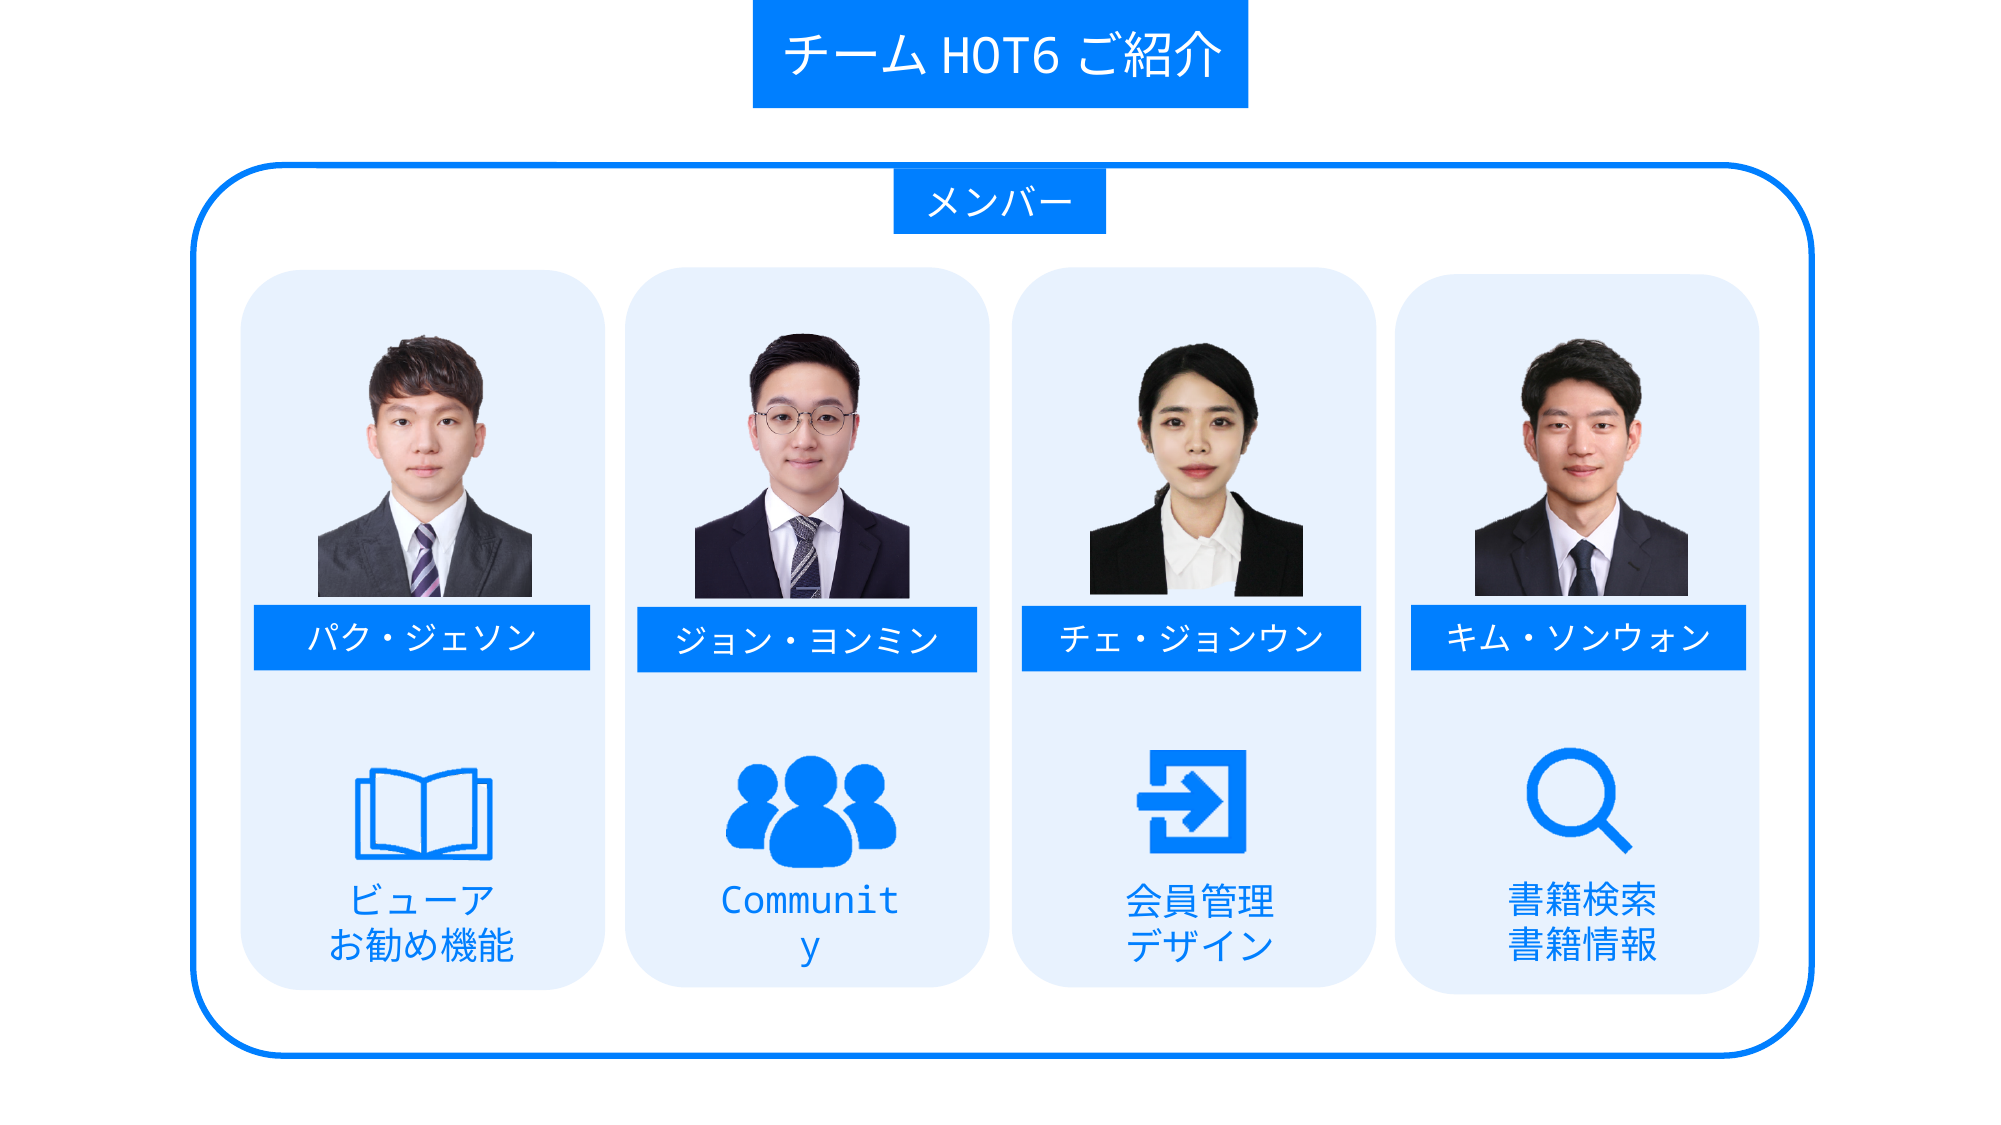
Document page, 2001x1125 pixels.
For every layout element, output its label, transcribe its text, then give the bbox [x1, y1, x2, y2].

text_box メンバー [893, 167, 1107, 235]
picture [353, 755, 498, 869]
text_box チェ・ジョンウン [1021, 605, 1362, 672]
text_box [624, 266, 991, 989]
text_box 会員管理 デザイン [1093, 876, 1308, 969]
text_box [192, 164, 1813, 1057]
text_box [1393, 273, 1761, 996]
picture [726, 750, 902, 873]
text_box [684, 306, 920, 609]
text_box [1010, 266, 1378, 989]
picture [1134, 750, 1253, 857]
picture [1475, 311, 1688, 596]
text_box Community [703, 887, 918, 954]
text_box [752, 0, 1249, 109]
text_box パク・ジェソン [253, 604, 591, 671]
text_box [239, 268, 607, 992]
picture [318, 316, 532, 597]
text_box ジョン・ヨンミン [636, 606, 978, 673]
text_box キム・ソンウォン [1410, 604, 1747, 671]
picture [1522, 744, 1635, 856]
text_box 書籍検索 書籍情報 [1475, 879, 1690, 962]
text_box ビューア お勧め機能 [306, 870, 537, 975]
picture [1090, 310, 1303, 597]
